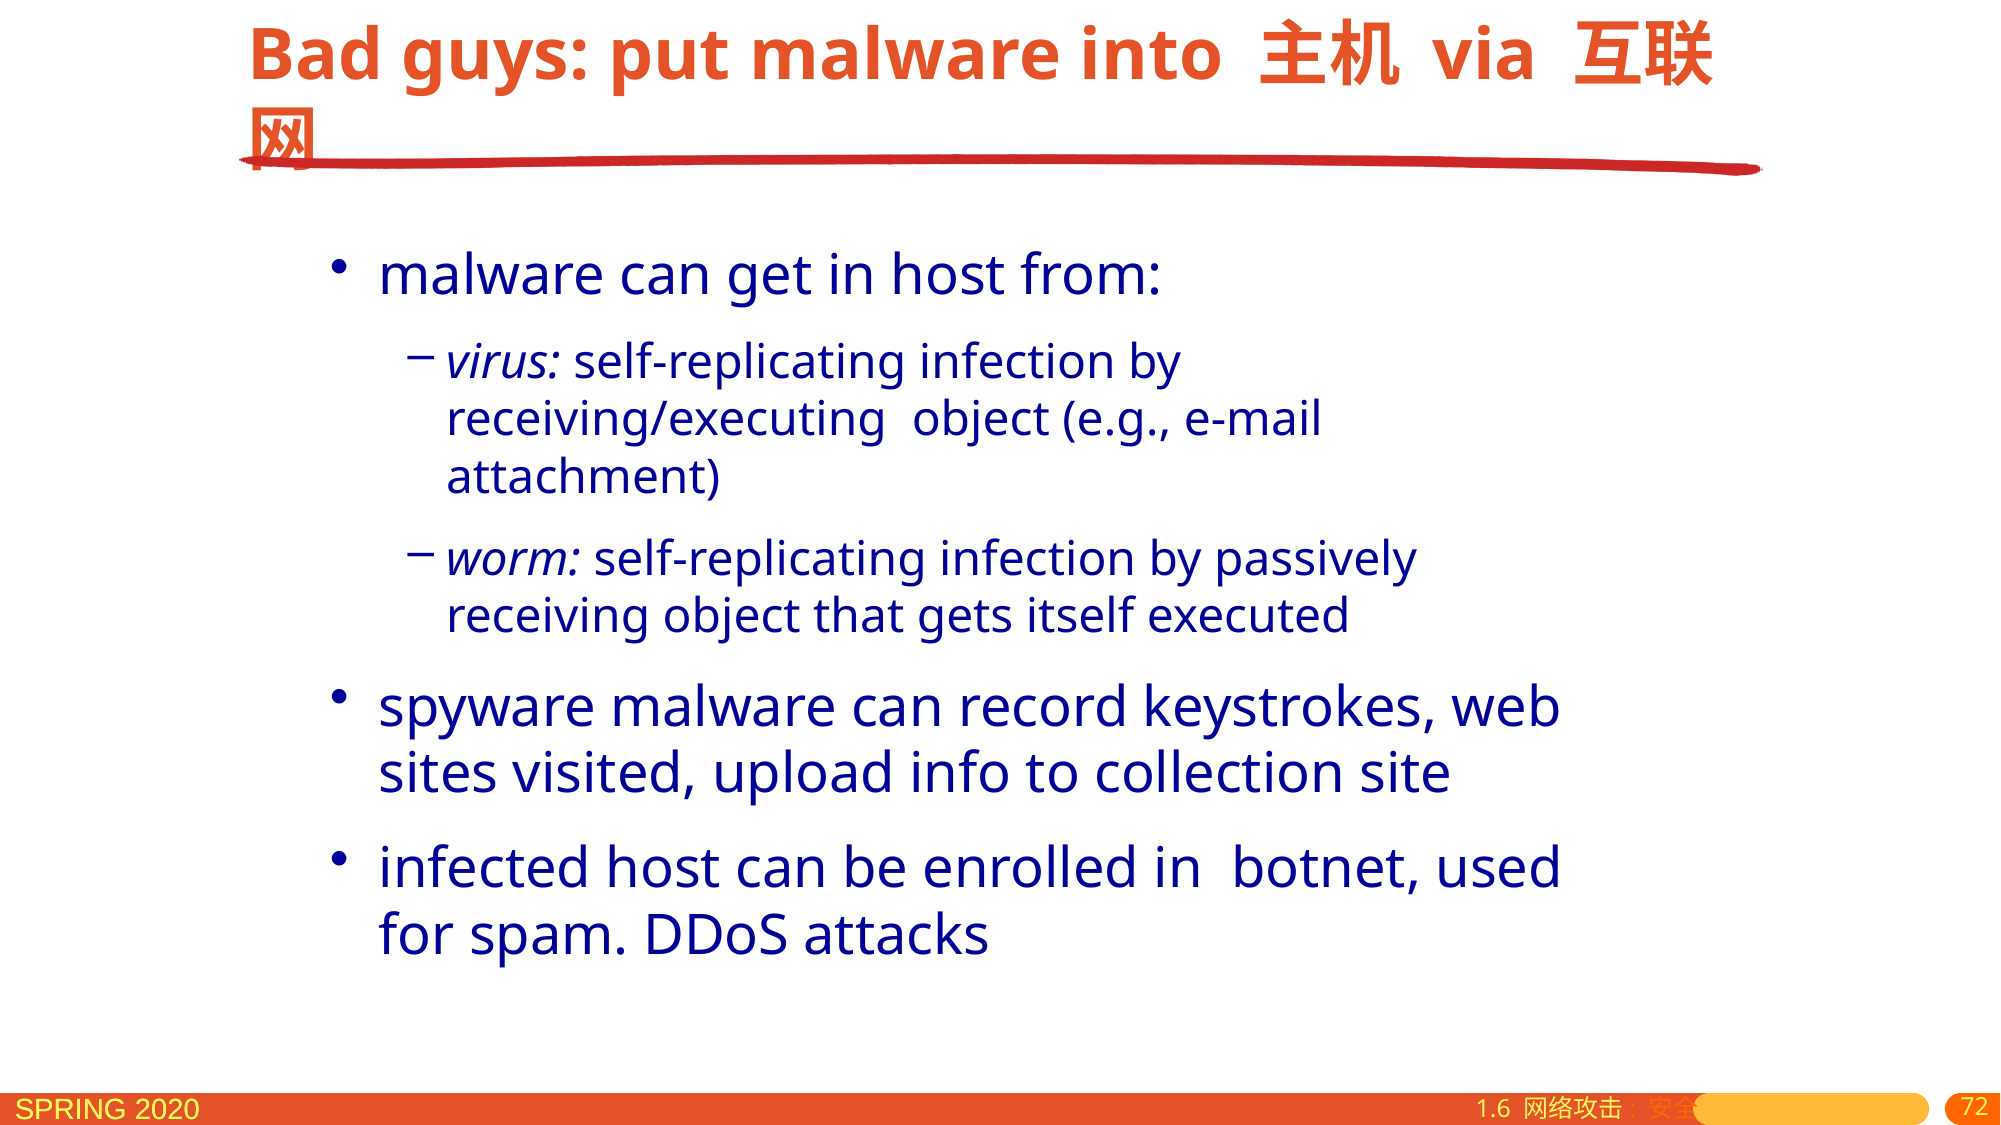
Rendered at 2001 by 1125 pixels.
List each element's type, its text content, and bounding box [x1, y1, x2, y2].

slide_number 72 [1944, 1092, 2000, 1125]
picture [231, 148, 1780, 182]
footer 1.6 网络攻击: 安全 [1460, 1091, 1901, 1123]
list malware can get in host from: virus: self-replicating infection by receiving/executing object (e.g., e-mail attachment) worm: self-replicating infection by passively receiving object that gets itself executed spyware malware can record keystrokes, web sites visited, upload info to collection site infected host can be enrolled in botnet, used for spam. DDoS attacks [314, 231, 1580, 1015]
title Bad guys: put malware into 主机 via 互联网 [232, 0, 1795, 188]
